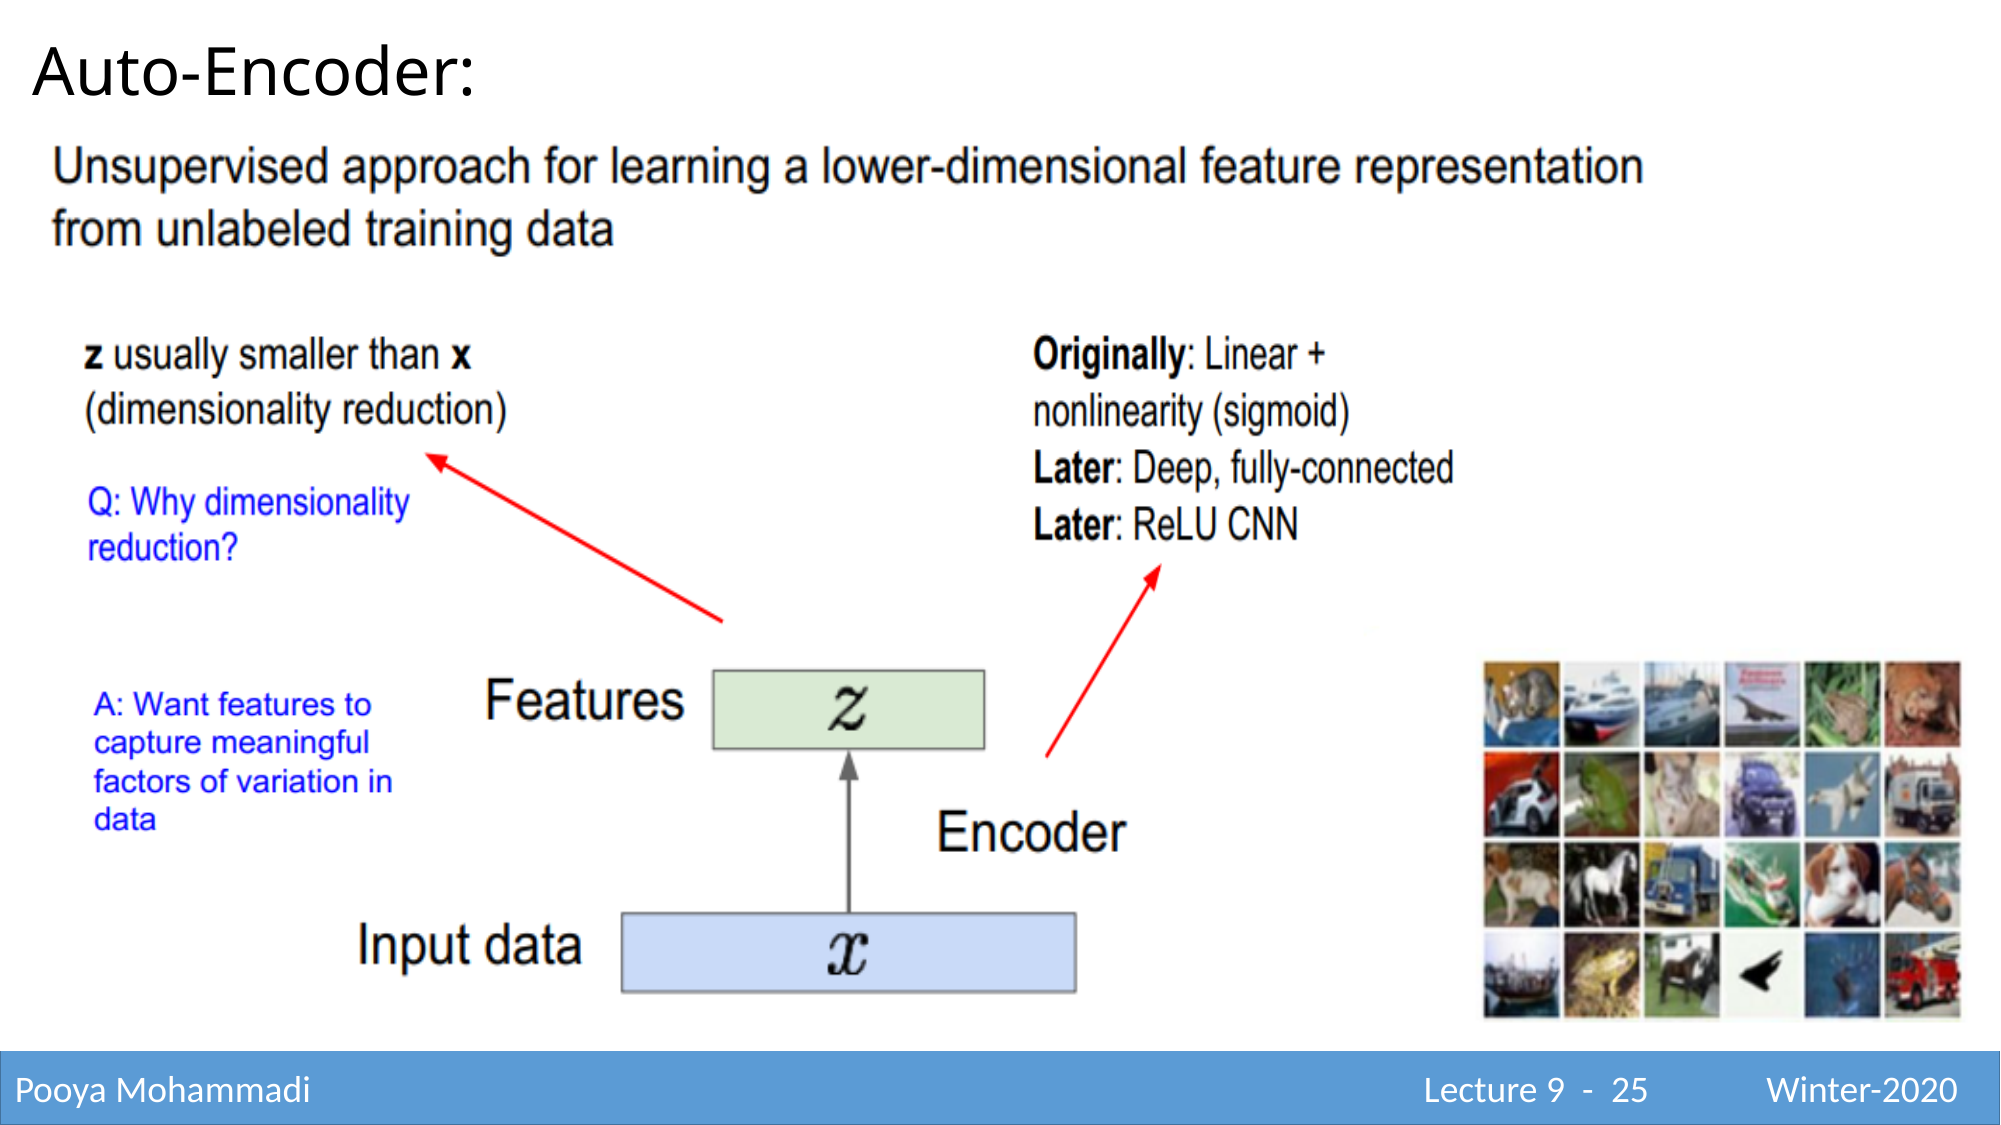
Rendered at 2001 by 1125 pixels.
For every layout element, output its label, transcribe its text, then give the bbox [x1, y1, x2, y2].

picture [0, 138, 2000, 1051]
text_box Pooya Mohammadi Lecture 9 - 25 Winter-2020 [0, 1051, 2000, 1125]
text_box Auto-Encoder: [17, 21, 493, 117]
